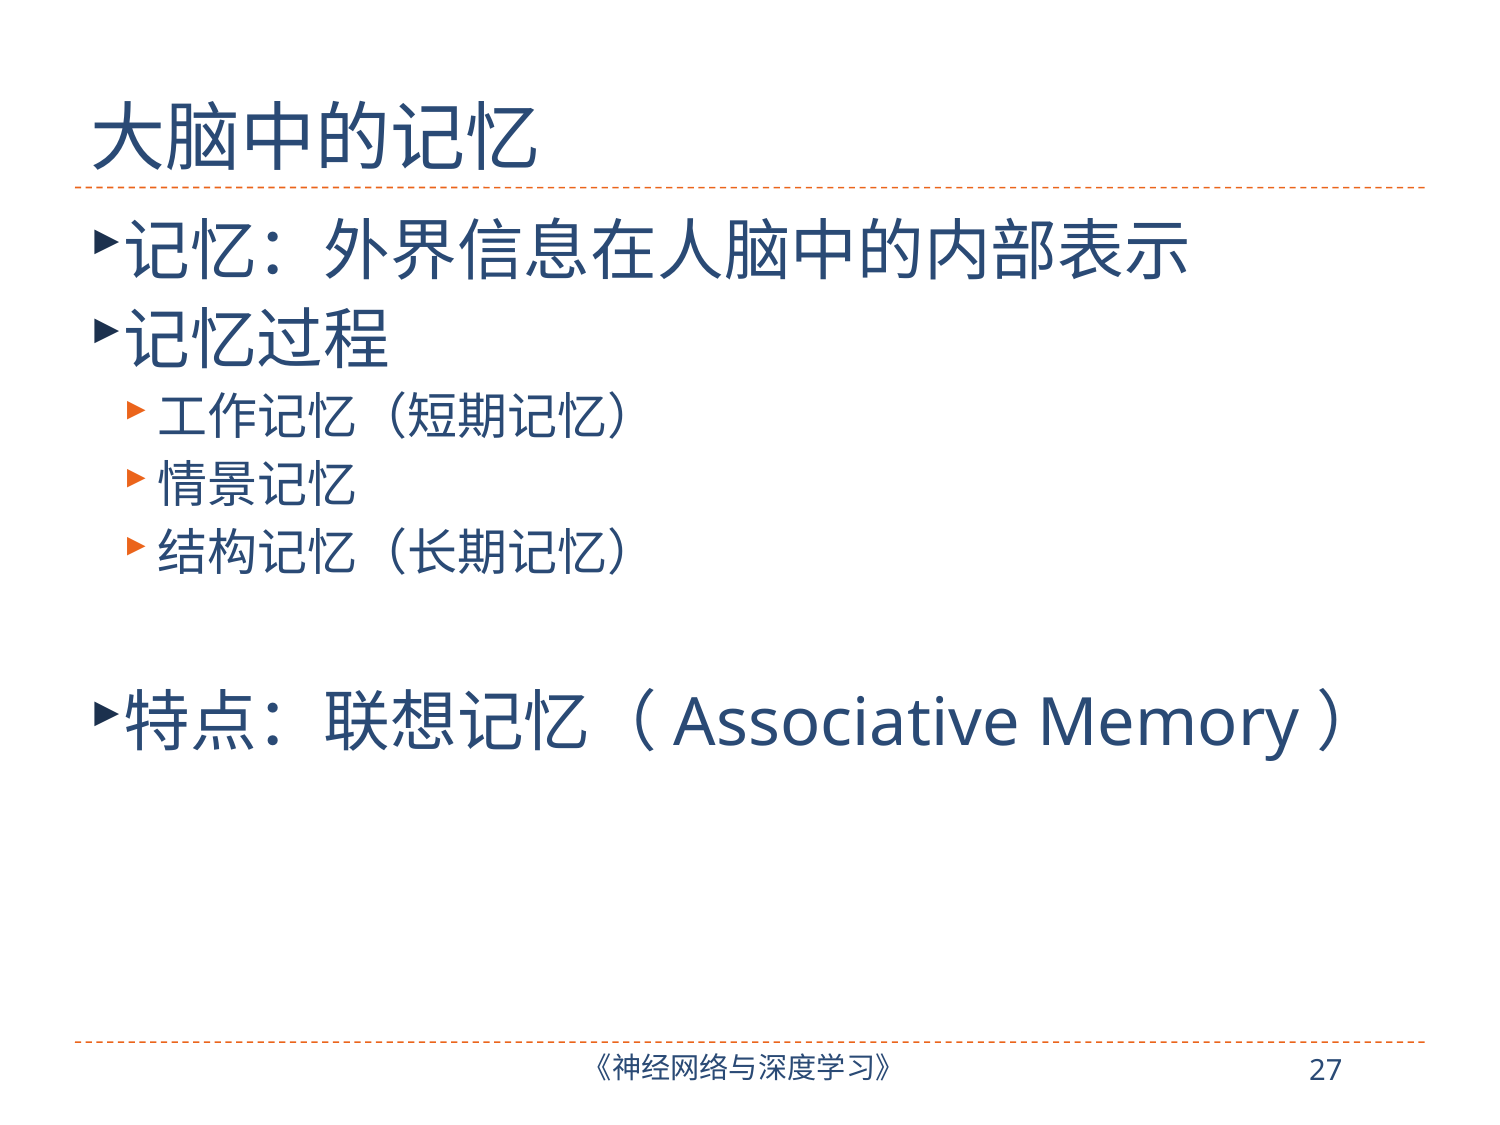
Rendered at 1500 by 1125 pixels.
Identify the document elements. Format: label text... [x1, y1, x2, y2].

list 记忆：外界信息在人脑中的内部表示 记忆过程 工作记忆（短期记忆） 情景记忆 结构记忆（长期记忆） 特点：联想记忆（Associative Memory） [75, 200, 1425, 1010]
title 大脑中的记忆 [75, 24, 1425, 188]
